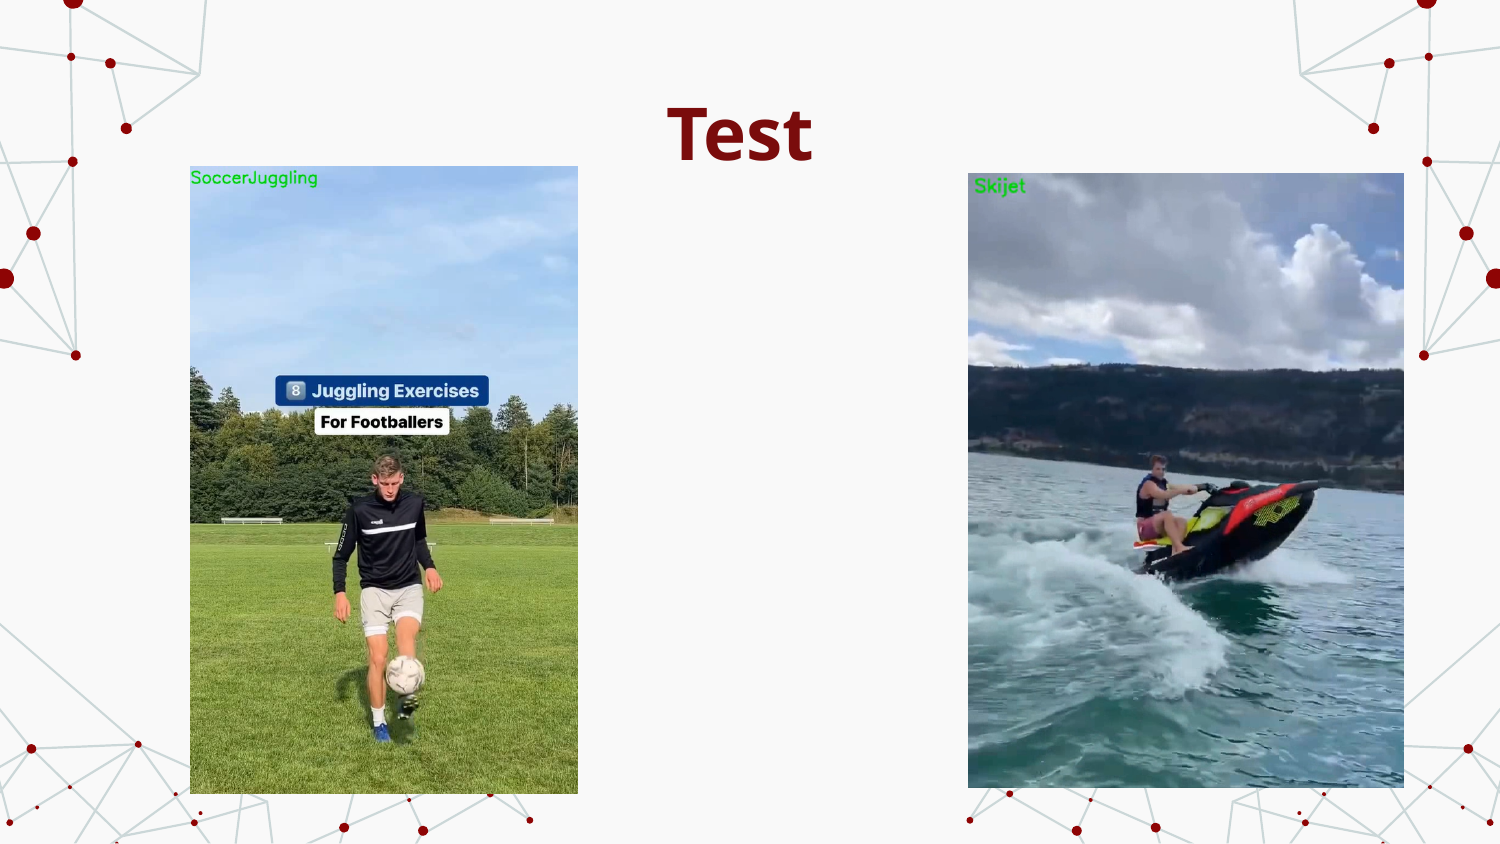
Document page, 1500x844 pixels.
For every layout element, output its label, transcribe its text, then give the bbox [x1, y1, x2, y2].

picture [968, 173, 1405, 788]
picture [190, 166, 578, 794]
title Test [118, 72, 1382, 167]
